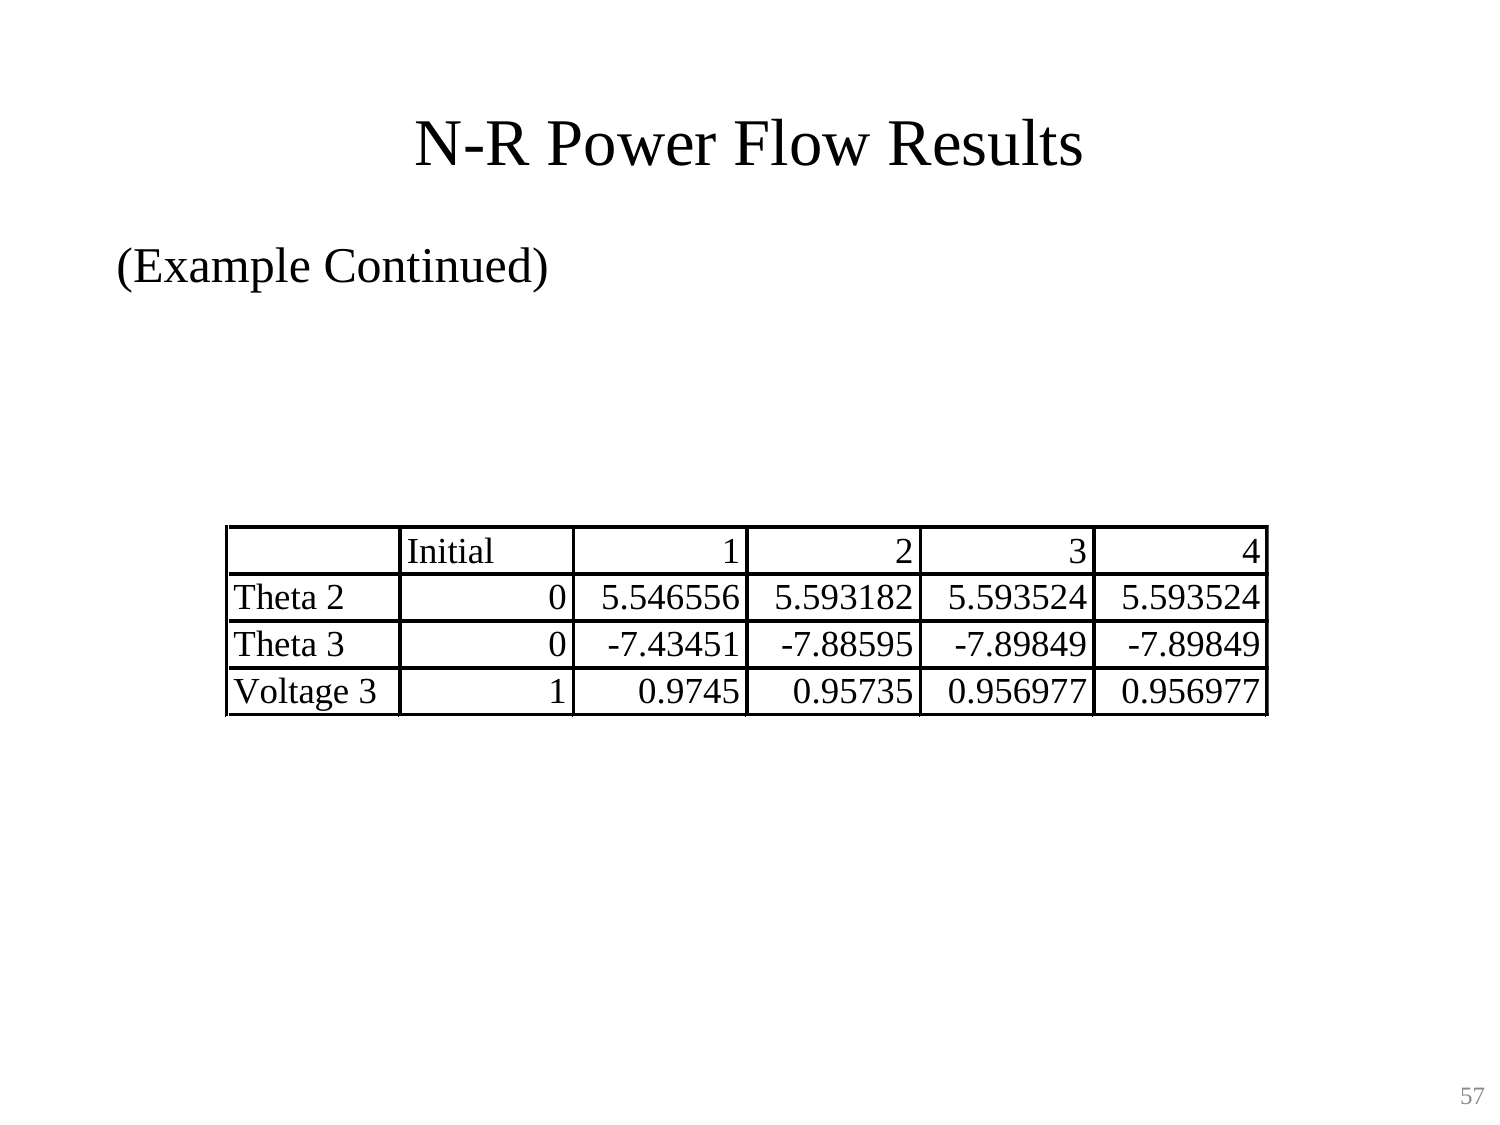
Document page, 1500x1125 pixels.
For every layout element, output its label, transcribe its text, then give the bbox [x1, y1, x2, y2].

slide_number 57 [1149, 1065, 1500, 1125]
title N-R Power Flow Results [75, 45, 1425, 233]
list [224, 525, 1270, 717]
text_box (Example Continued) [101, 224, 564, 300]
